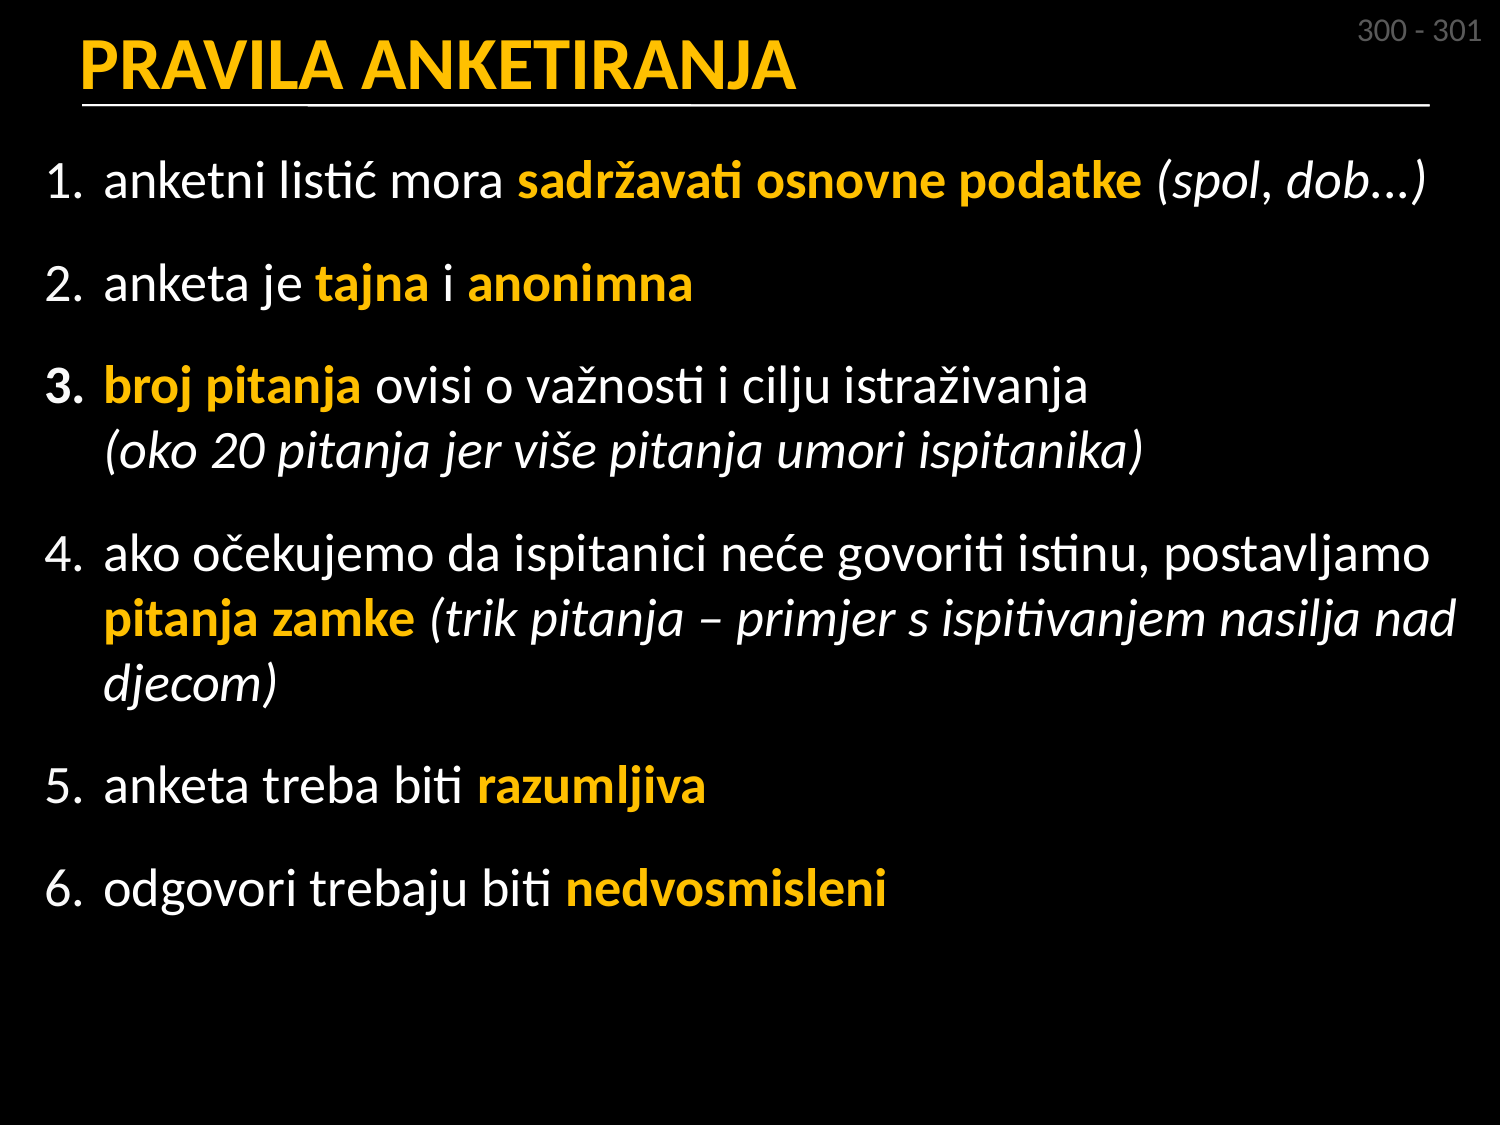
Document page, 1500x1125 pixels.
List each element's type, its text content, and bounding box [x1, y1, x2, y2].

text_box 300 - 301 [1342, 0, 1498, 56]
list anketni listić mora sadržavati osnovne podatke (spol, dob...) anketa je tajna i anonimna broj pitanja ovisi o važnosti i cilju istraživanja (oko 20 pitanja jer više pitanja umori ispitanika) ako očekujemo da ispitanici neće govoriti istinu, postavljamo pitanja zamke (trik pitanja – primjer s ispitivanjem nasilja nad djecom) anketa treba biti razumljiva odgovori trebaju biti nedvosmisleni [29, 137, 1477, 1079]
title PRAVILA ANKETIRANJA [64, 7, 1403, 98]
